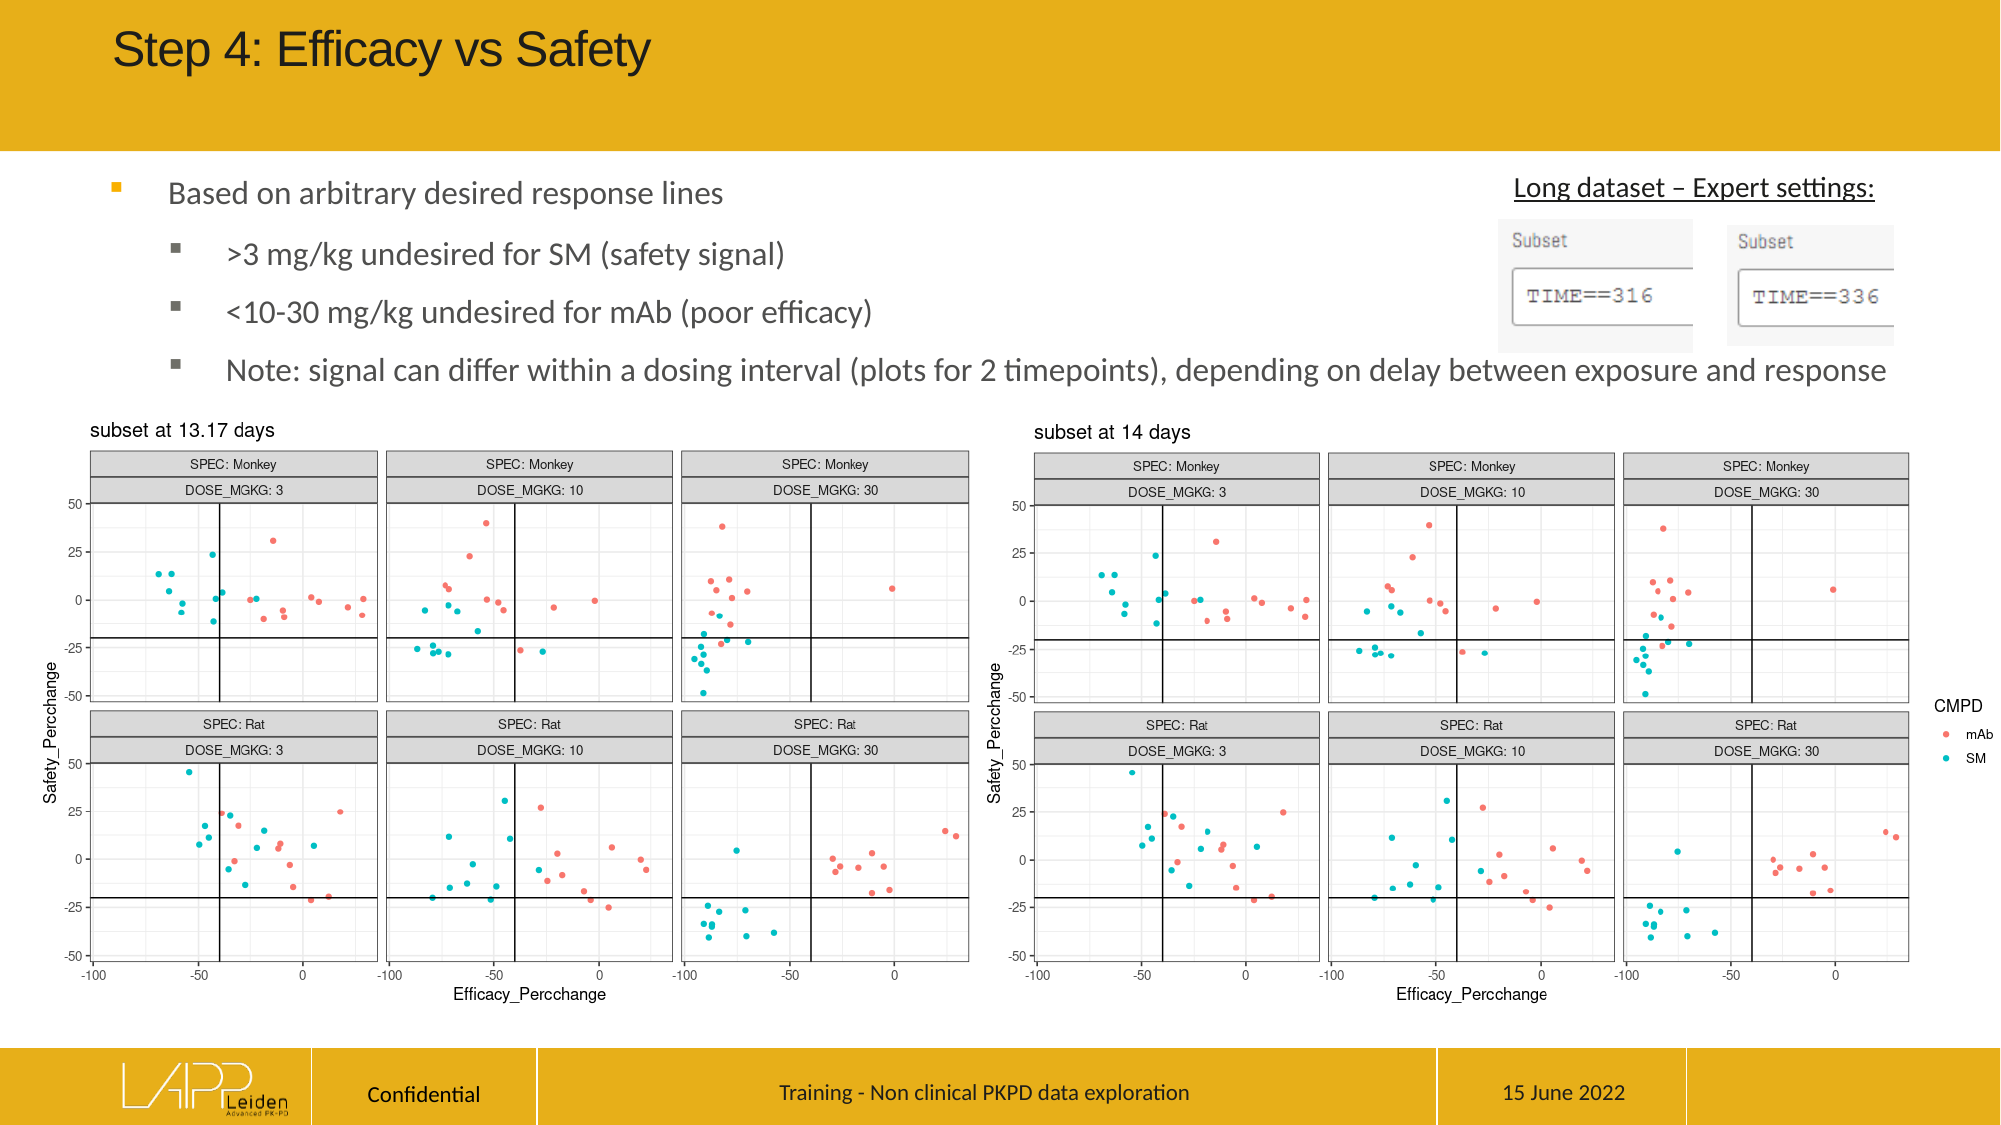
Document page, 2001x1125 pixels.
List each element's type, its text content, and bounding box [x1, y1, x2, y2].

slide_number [1451, 1060, 1677, 1121]
picture [1498, 219, 1693, 353]
picture [38, 418, 2000, 1009]
footer Training - Non clinical PKPD data exploration [548, 1061, 1422, 1122]
title Step 4: Efficacy vs Safety [112, 22, 1894, 77]
picture [1727, 225, 1894, 346]
list Based on arbitrary desired response lines >3 mg/kg undesired for SM (safety signal) <10-30 mg/kg undesired for mAb (poor efficacy) Note: signal can differ within a dosing interval (plots for 2 timepoints), depending on delay between exposure and response [108, 176, 1894, 418]
picture [85, 1018, 322, 1125]
text_box Long dataset – Expert settings: [1499, 161, 1891, 211]
